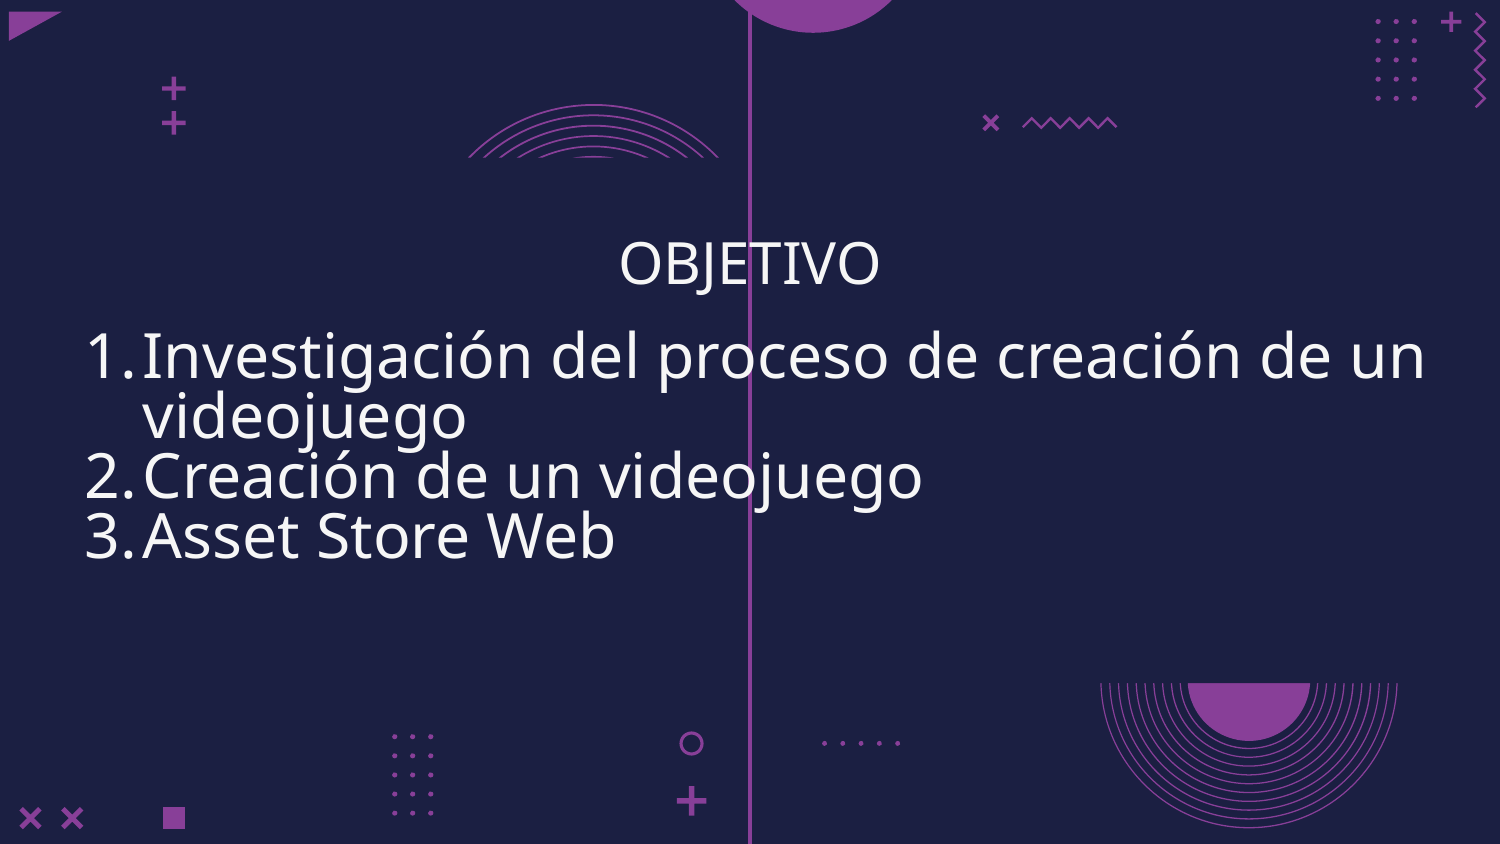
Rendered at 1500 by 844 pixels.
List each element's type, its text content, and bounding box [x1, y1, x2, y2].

title OBJETIVO [545, 227, 955, 295]
subtitle Investigación del proceso de creación de un videojuego Creación de un videojuego Asset Store Web [52, 310, 1448, 591]
